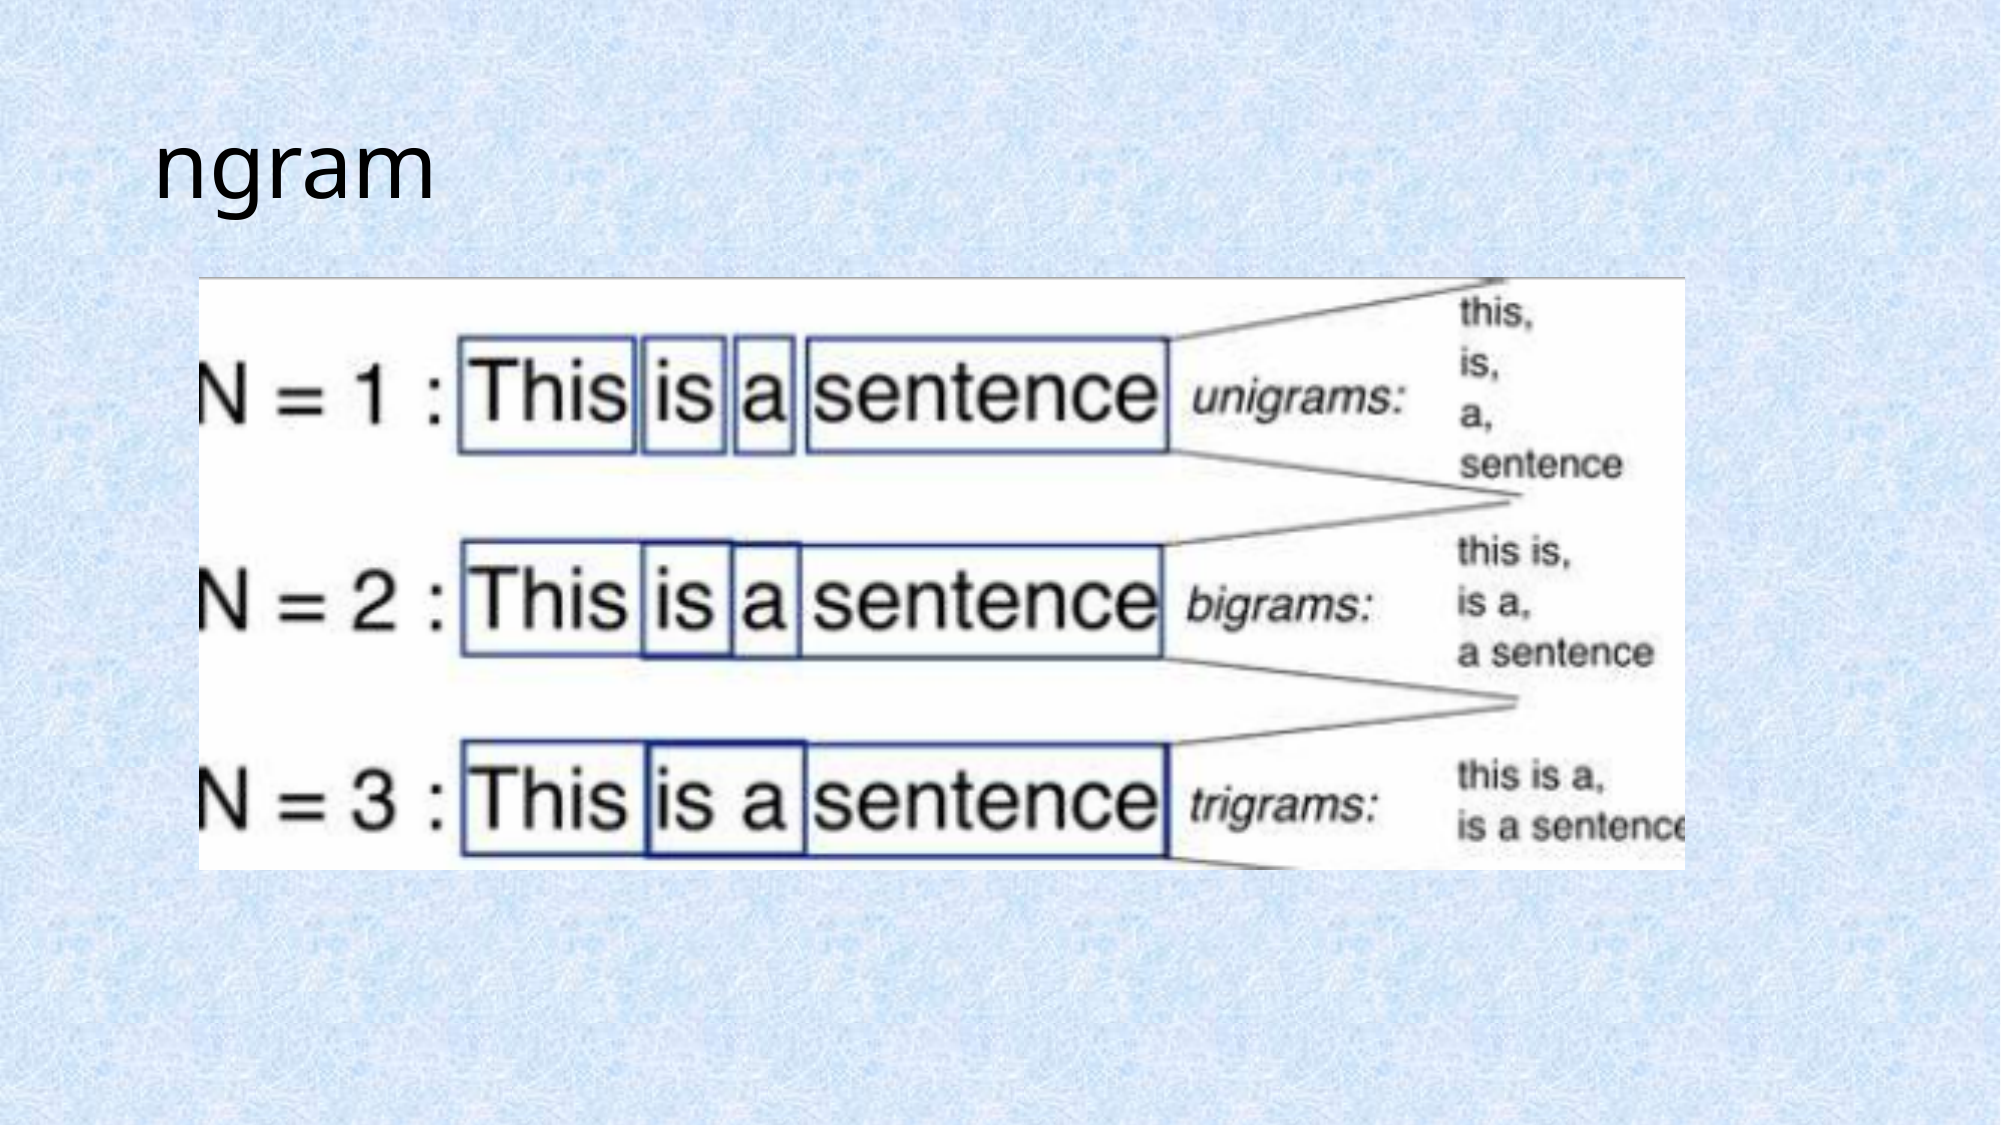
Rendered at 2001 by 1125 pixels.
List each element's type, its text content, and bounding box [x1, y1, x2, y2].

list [199, 277, 1685, 870]
picture [0, 0, 2001, 1125]
title ngram [137, 59, 1863, 278]
